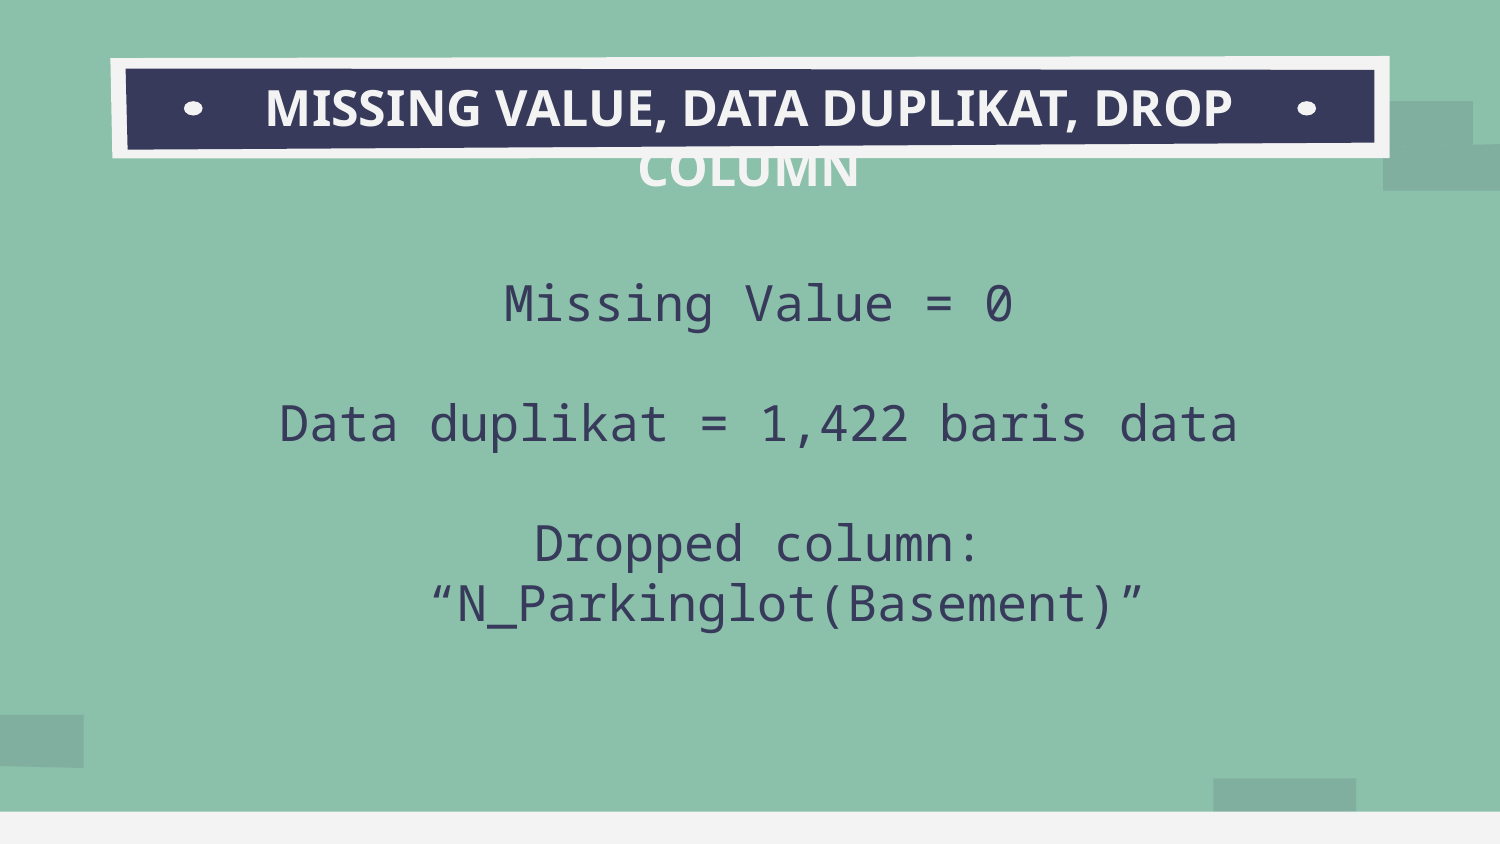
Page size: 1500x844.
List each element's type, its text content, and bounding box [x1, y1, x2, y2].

subtitle Missing Value = 0 Data duplikat = 1,422 baris data Dropped column: “N_Parkinglot(Basement)” [243, 256, 1257, 702]
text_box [110, 55, 1390, 159]
